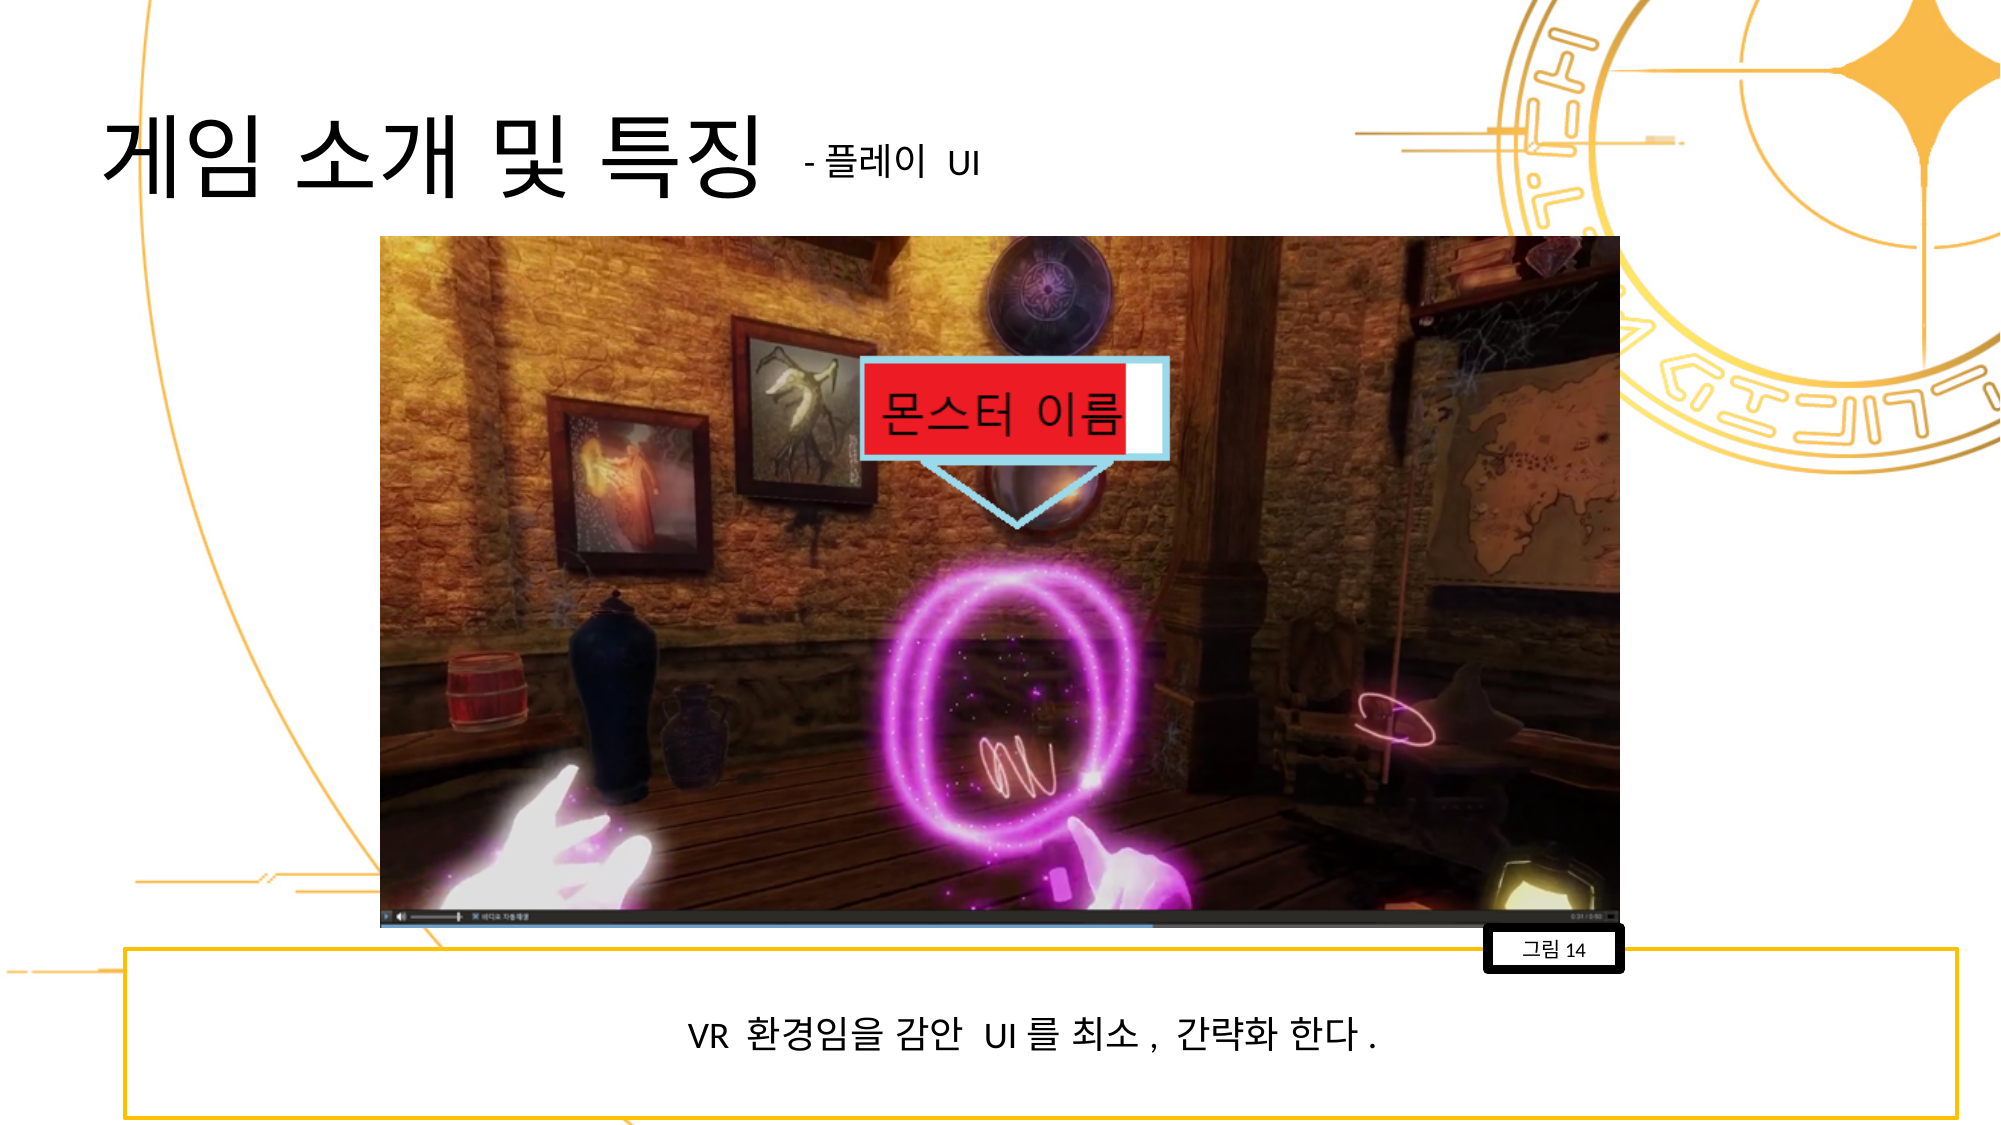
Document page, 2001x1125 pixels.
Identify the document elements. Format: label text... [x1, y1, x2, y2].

text_box -플레이 UI [789, 130, 1005, 191]
text_box 그림14 [1486, 934, 1622, 972]
text_box VR 환경임을 감안 UI를 최소, 간략화 한다. [123, 947, 1959, 1120]
picture [0, 0, 2001, 1125]
title 게임 소개 및 특징 [84, 52, 1810, 271]
